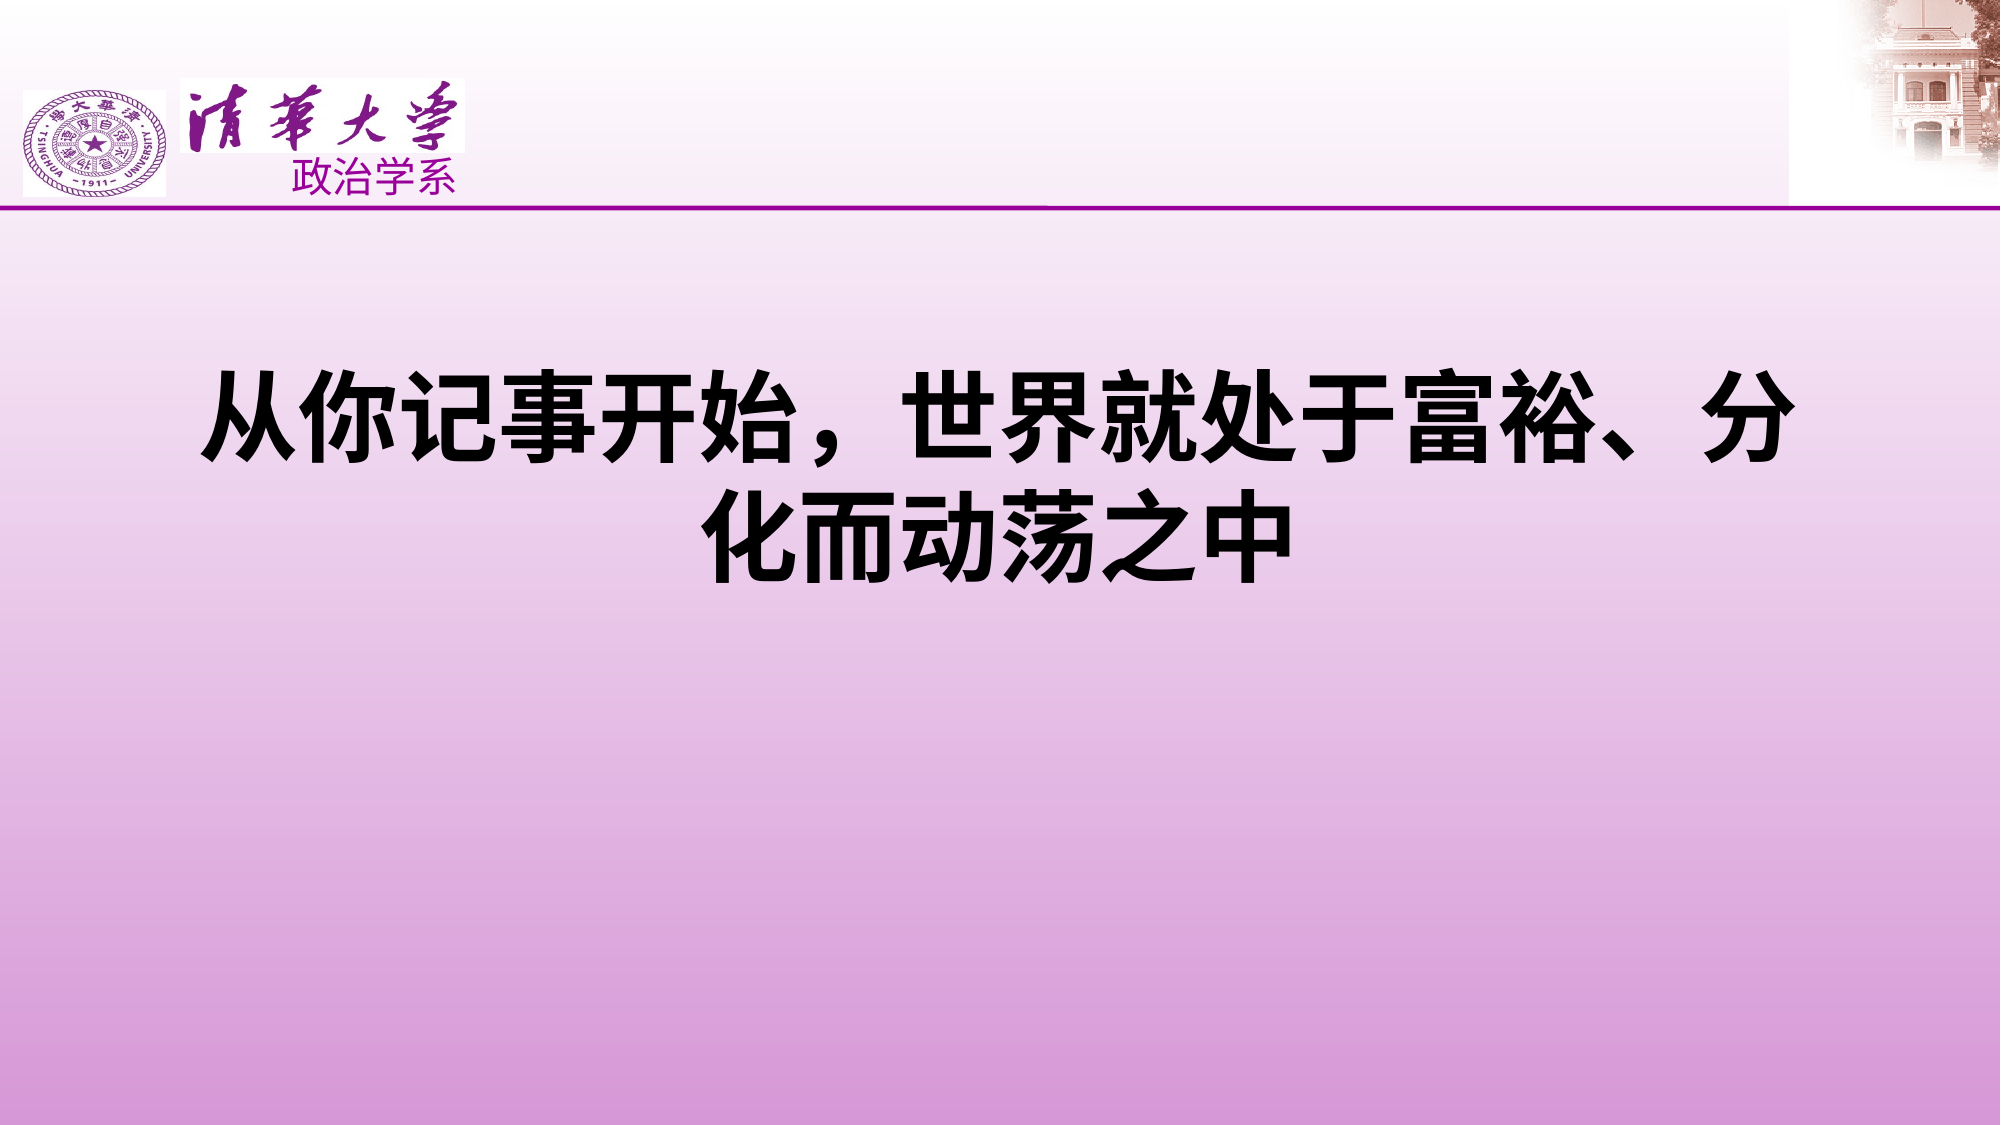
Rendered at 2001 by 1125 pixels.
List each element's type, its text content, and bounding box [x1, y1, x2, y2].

picture [1789, 0, 2000, 205]
picture [23, 90, 166, 197]
picture [180, 78, 465, 153]
title 从你记事开始，世界就处于富裕、分化而动荡之中 [136, 280, 1862, 602]
